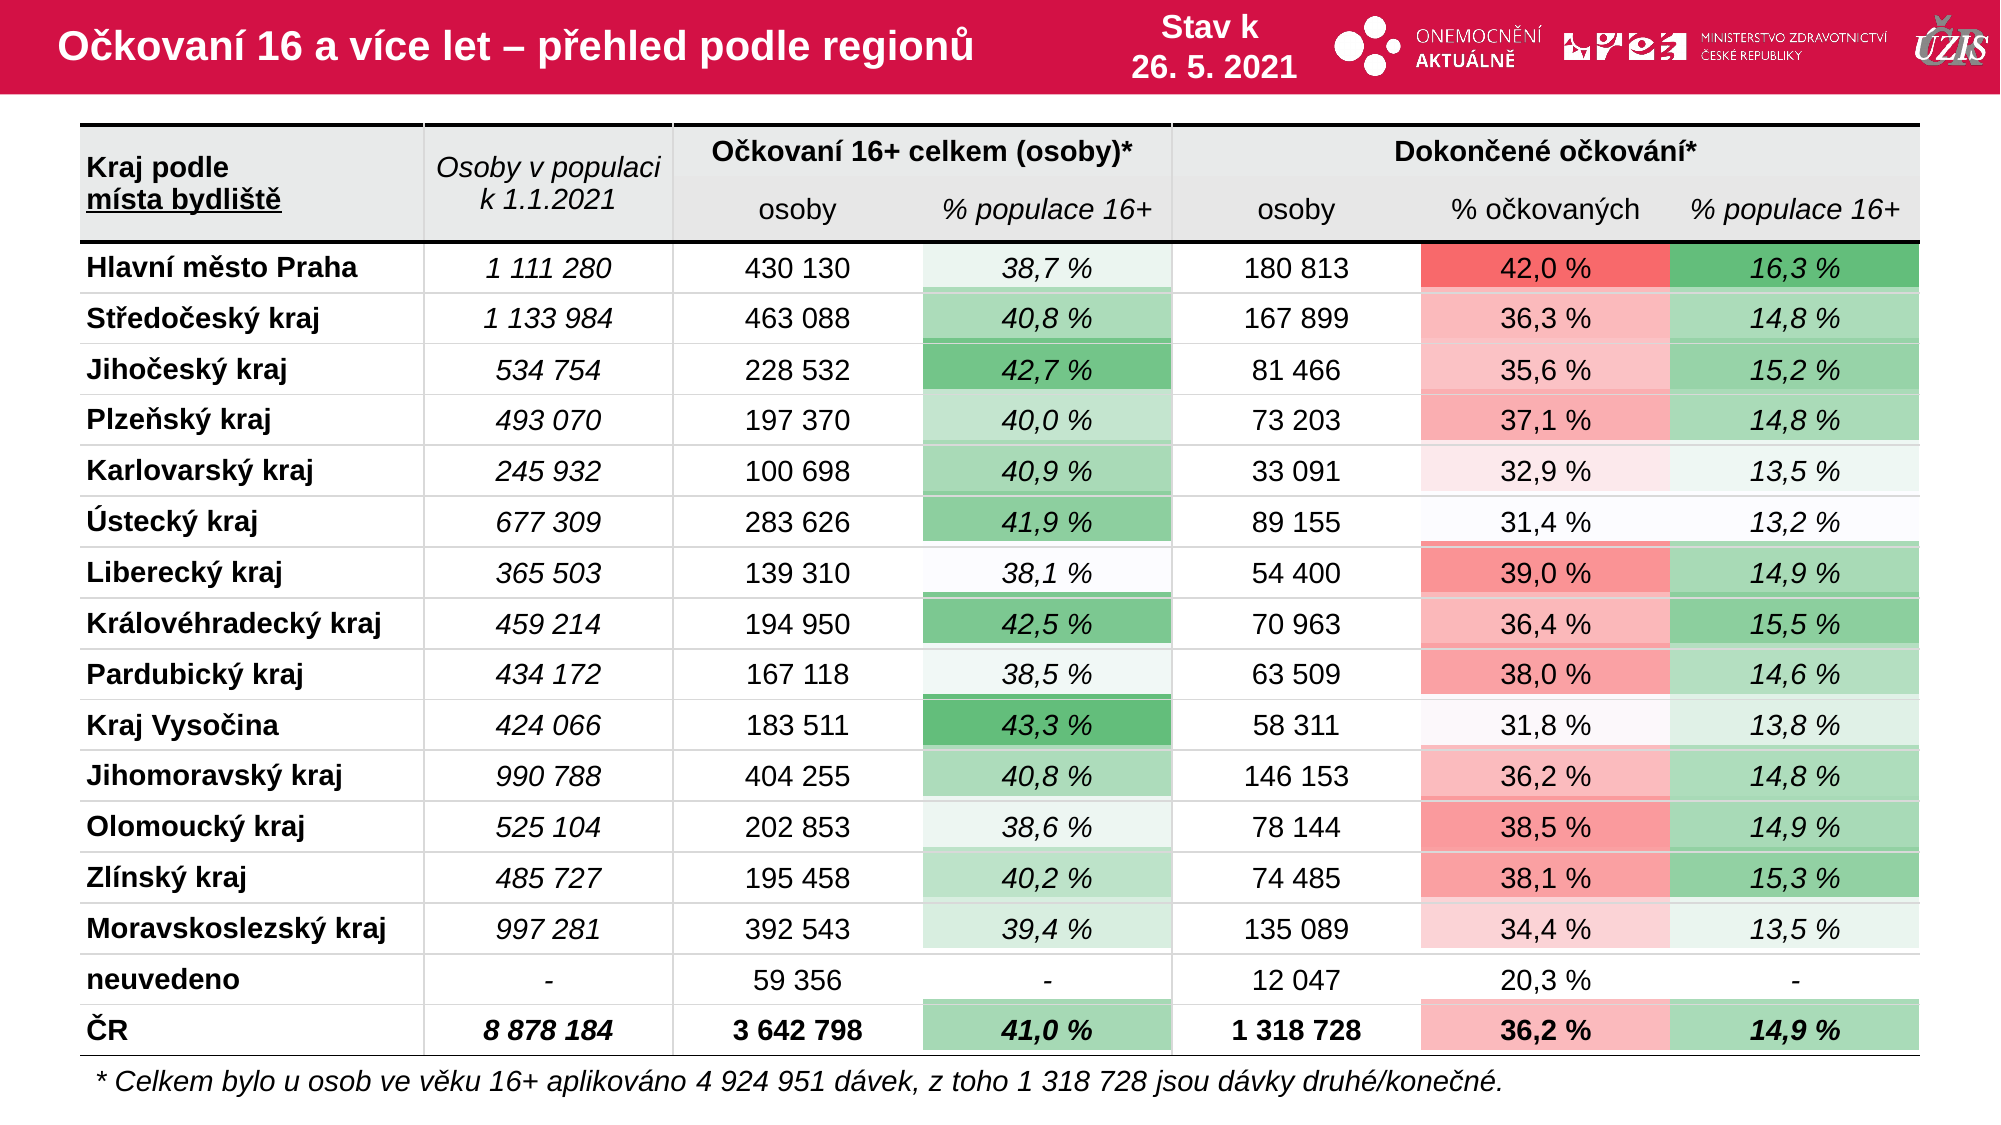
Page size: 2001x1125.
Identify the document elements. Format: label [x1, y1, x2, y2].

table_cell [425, 853, 672, 902]
table_cell [1173, 548, 1920, 597]
table_cell [425, 344, 672, 394]
table_cell [1173, 244, 1920, 292]
table_cell [674, 1005, 1171, 1055]
table_cell [674, 599, 1171, 648]
table_header [1173, 127, 1920, 176]
table_cell [1173, 853, 1920, 902]
table_cell [425, 904, 672, 953]
table_cell [674, 395, 1171, 444]
table_cell [1173, 446, 1920, 495]
table_cell [674, 955, 1171, 1004]
table_cell [674, 548, 1171, 597]
table_cell [80, 955, 423, 1004]
table_cell [1173, 294, 1920, 343]
title [42, 0, 1262, 95]
table_cell [674, 700, 1171, 749]
table_header [674, 127, 1171, 176]
table_cell [674, 751, 1171, 800]
table_cell [80, 751, 423, 800]
table_cell [425, 548, 672, 597]
table_cell [80, 1005, 423, 1055]
text_box [1088, 0, 1341, 93]
table_cell [1173, 751, 1920, 800]
table_cell [425, 650, 672, 699]
table_cell [425, 700, 672, 749]
table_cell [80, 700, 423, 749]
table_cell [80, 395, 423, 444]
picture [1915, 15, 1989, 66]
table_cell [425, 955, 672, 1004]
table_cell [674, 853, 1171, 902]
table_cell [425, 395, 672, 444]
table_cell [1173, 904, 1920, 953]
table_cell [425, 751, 672, 800]
table_cell [425, 599, 672, 648]
table_cell [674, 497, 1171, 546]
table_cell [425, 446, 672, 495]
table_cell [1173, 650, 1920, 699]
table_cell [80, 650, 423, 699]
table_cell [674, 650, 1171, 699]
table_cell [80, 344, 423, 394]
table_cell [1173, 955, 1920, 1004]
text_box [80, 1055, 1871, 1105]
table_cell [1173, 344, 1920, 394]
table_cell [425, 497, 672, 546]
table_cell [425, 802, 672, 851]
table_cell [425, 244, 672, 292]
table_cell [1173, 802, 1920, 851]
table_cell [1173, 700, 1920, 749]
table_cell [425, 1005, 672, 1055]
table_cell [80, 599, 423, 648]
table_cell [674, 446, 1171, 495]
table_cell [1173, 599, 1920, 648]
table_cell [674, 904, 1171, 953]
table_cell [425, 294, 672, 343]
table_cell [674, 176, 1171, 240]
table_cell [80, 853, 423, 902]
table_header [425, 127, 672, 240]
picture [1341, 16, 1542, 76]
table_cell [1173, 176, 1920, 240]
table_cell [674, 244, 1171, 292]
table_cell [1173, 497, 1920, 546]
table_cell [674, 344, 1171, 394]
table_cell [80, 548, 423, 597]
table_cell [80, 802, 423, 851]
table_cell [1173, 1005, 1920, 1055]
table_header [80, 127, 423, 240]
table_cell [80, 446, 423, 495]
table_cell [674, 802, 1171, 851]
table_cell [80, 497, 423, 546]
table_cell [674, 294, 1171, 343]
table_cell [1173, 395, 1920, 444]
table_cell [80, 244, 423, 292]
table_cell [80, 904, 423, 953]
table_cell [80, 294, 423, 343]
picture [1563, 31, 1888, 60]
